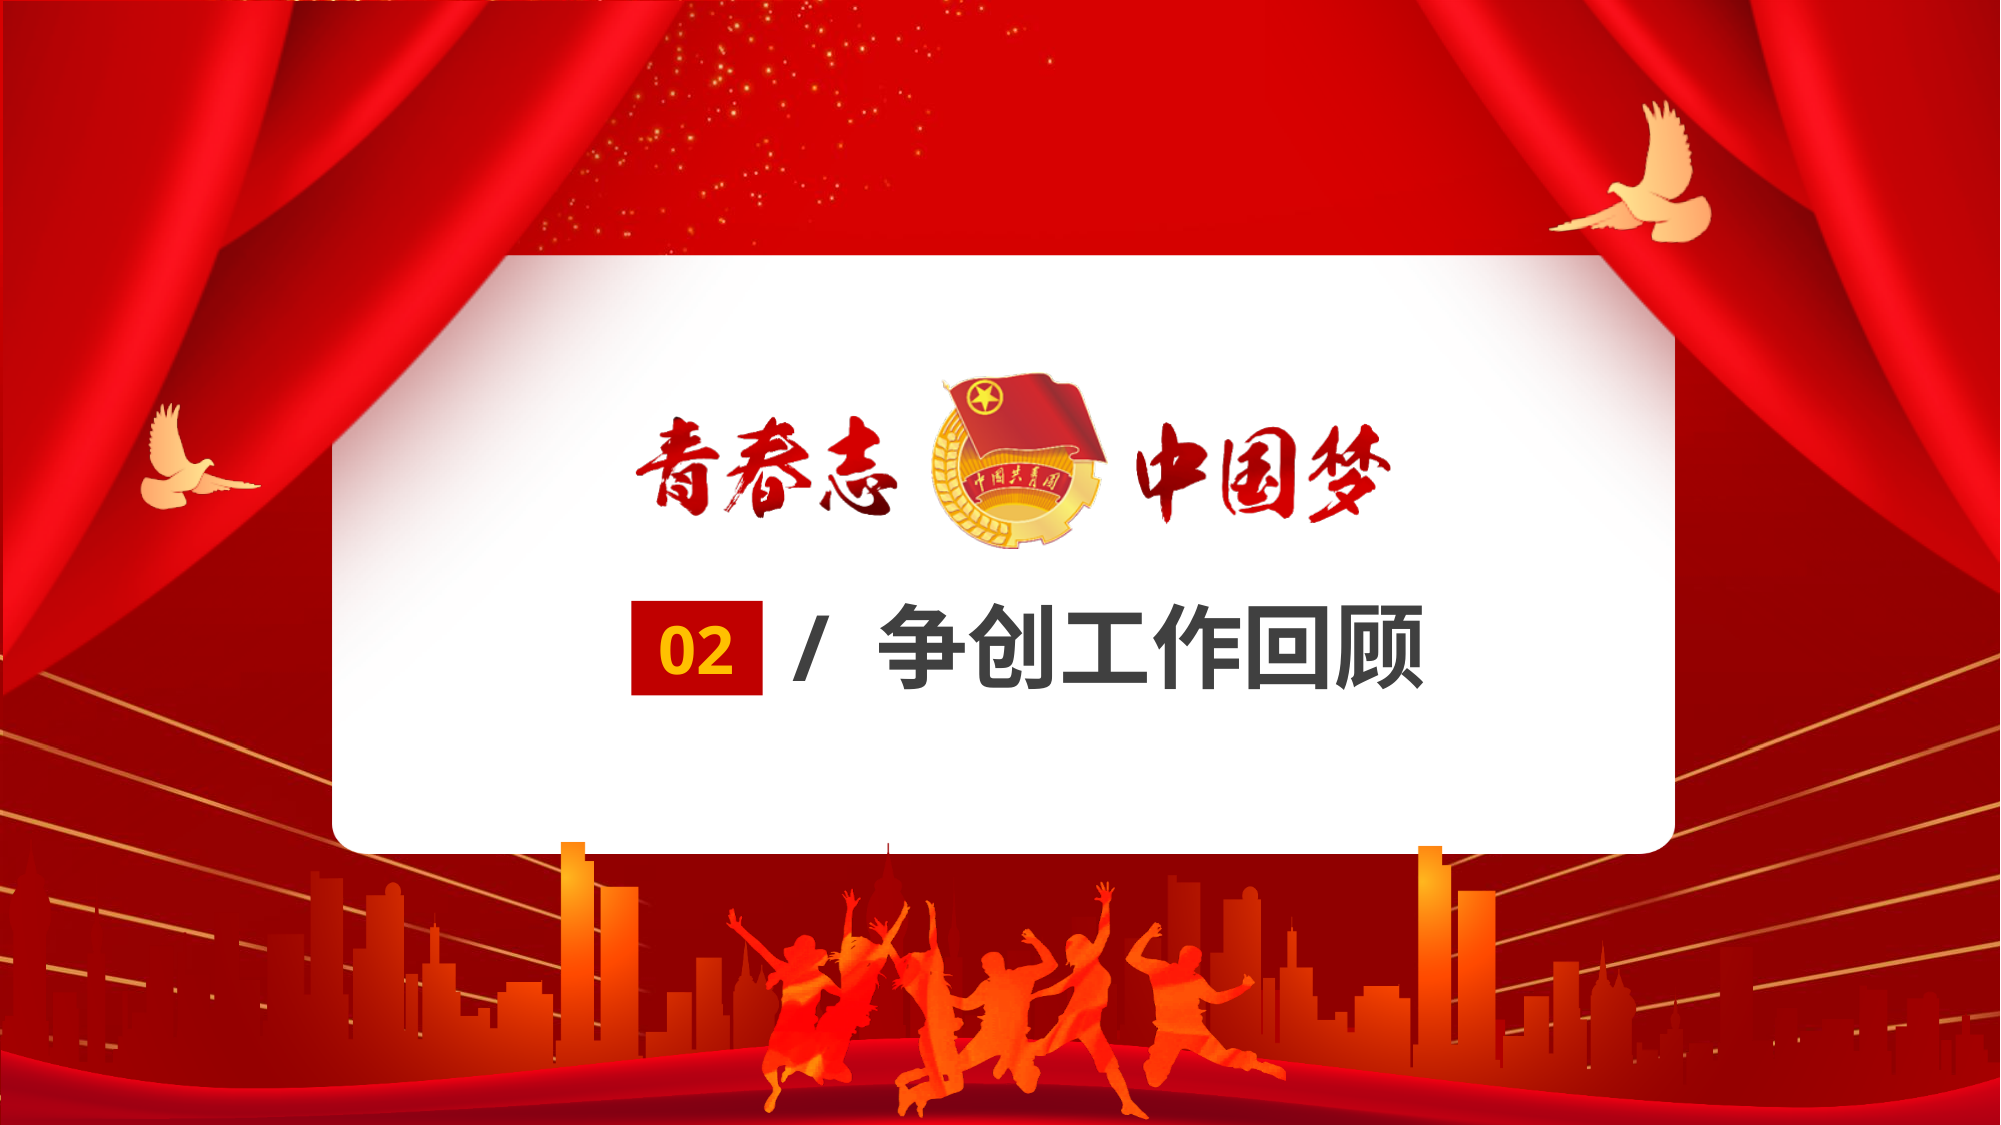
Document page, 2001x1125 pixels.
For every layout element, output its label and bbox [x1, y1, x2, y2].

picture [0, 0, 2000, 1125]
picture [1460, 0, 1976, 357]
text_box [631, 582, 1457, 709]
text_box [631, 372, 1400, 550]
text_box [3, 0, 2000, 795]
